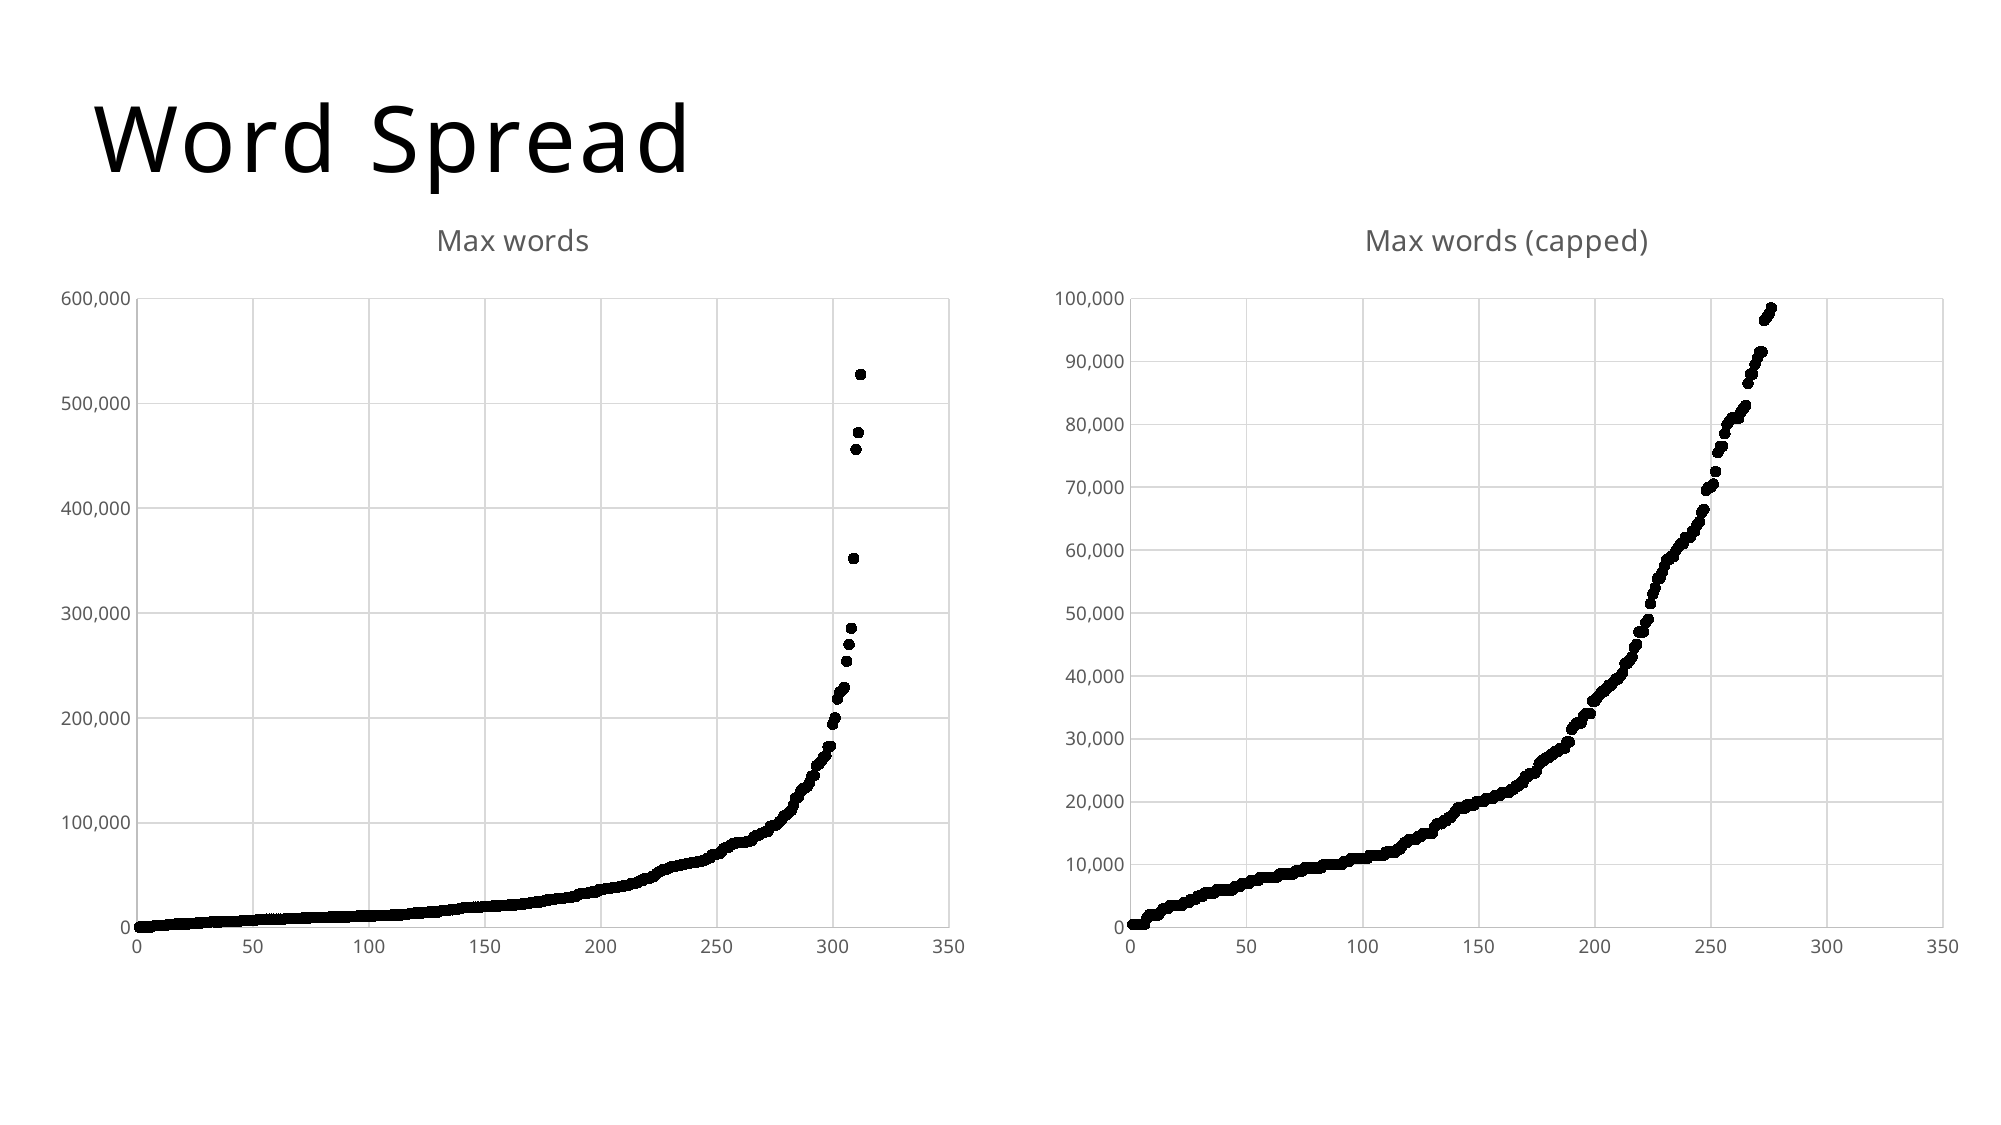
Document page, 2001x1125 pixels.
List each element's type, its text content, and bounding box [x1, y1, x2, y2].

chart [41, 187, 985, 976]
chart [1035, 187, 1979, 976]
title Word Spread [93, 97, 1535, 278]
